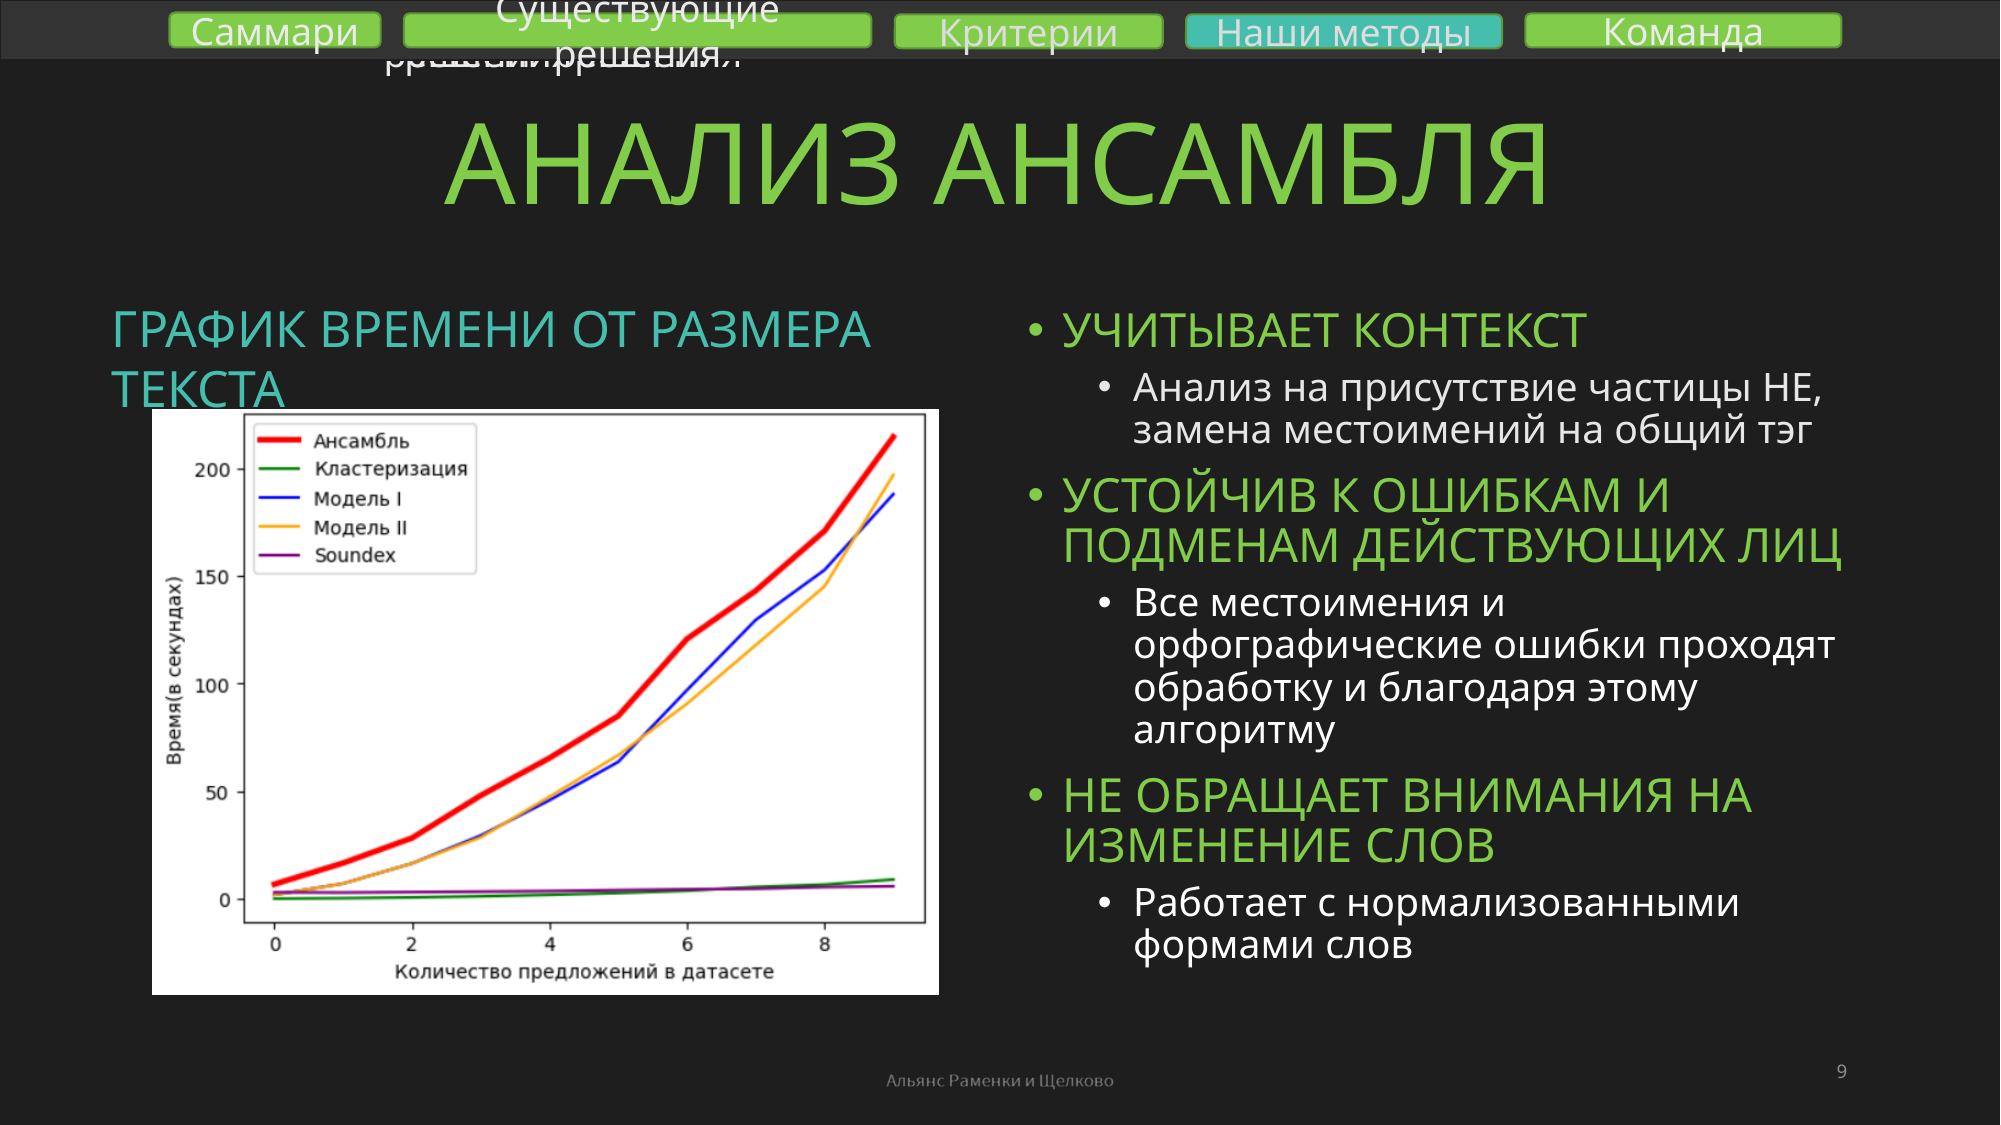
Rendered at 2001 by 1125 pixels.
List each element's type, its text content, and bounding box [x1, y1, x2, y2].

text_box Существующие решения [402, 12, 873, 49]
text_box Критерии [893, 13, 1164, 50]
slide_number 9 [1412, 1042, 1863, 1103]
title Анализ АНСАМБЛЯ [137, 61, 1863, 278]
text_box Саммари [168, 11, 382, 49]
text_box Наши методы [1184, 13, 1504, 50]
text_box [0, 0, 2000, 61]
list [152, 409, 939, 995]
text_box Команда [1524, 12, 1843, 49]
text_box ГРАФИК ВРЕМЕНИ ОТ РАЗМЕРА ТЕКСТА [97, 290, 994, 426]
list Учитывает контекст Анализ на присутствие частицы НЕ, замена местоимений на общий тэг Устойчив к ошибкам и подменам действующих лиц Все местоимения и орфографические ошибки проходят обработку и благодаря этому алгоритму Не обращает внимания на изменение слов Работает с нормализованными формами слов [1012, 299, 1863, 1014]
picture [662, 1050, 1338, 1111]
